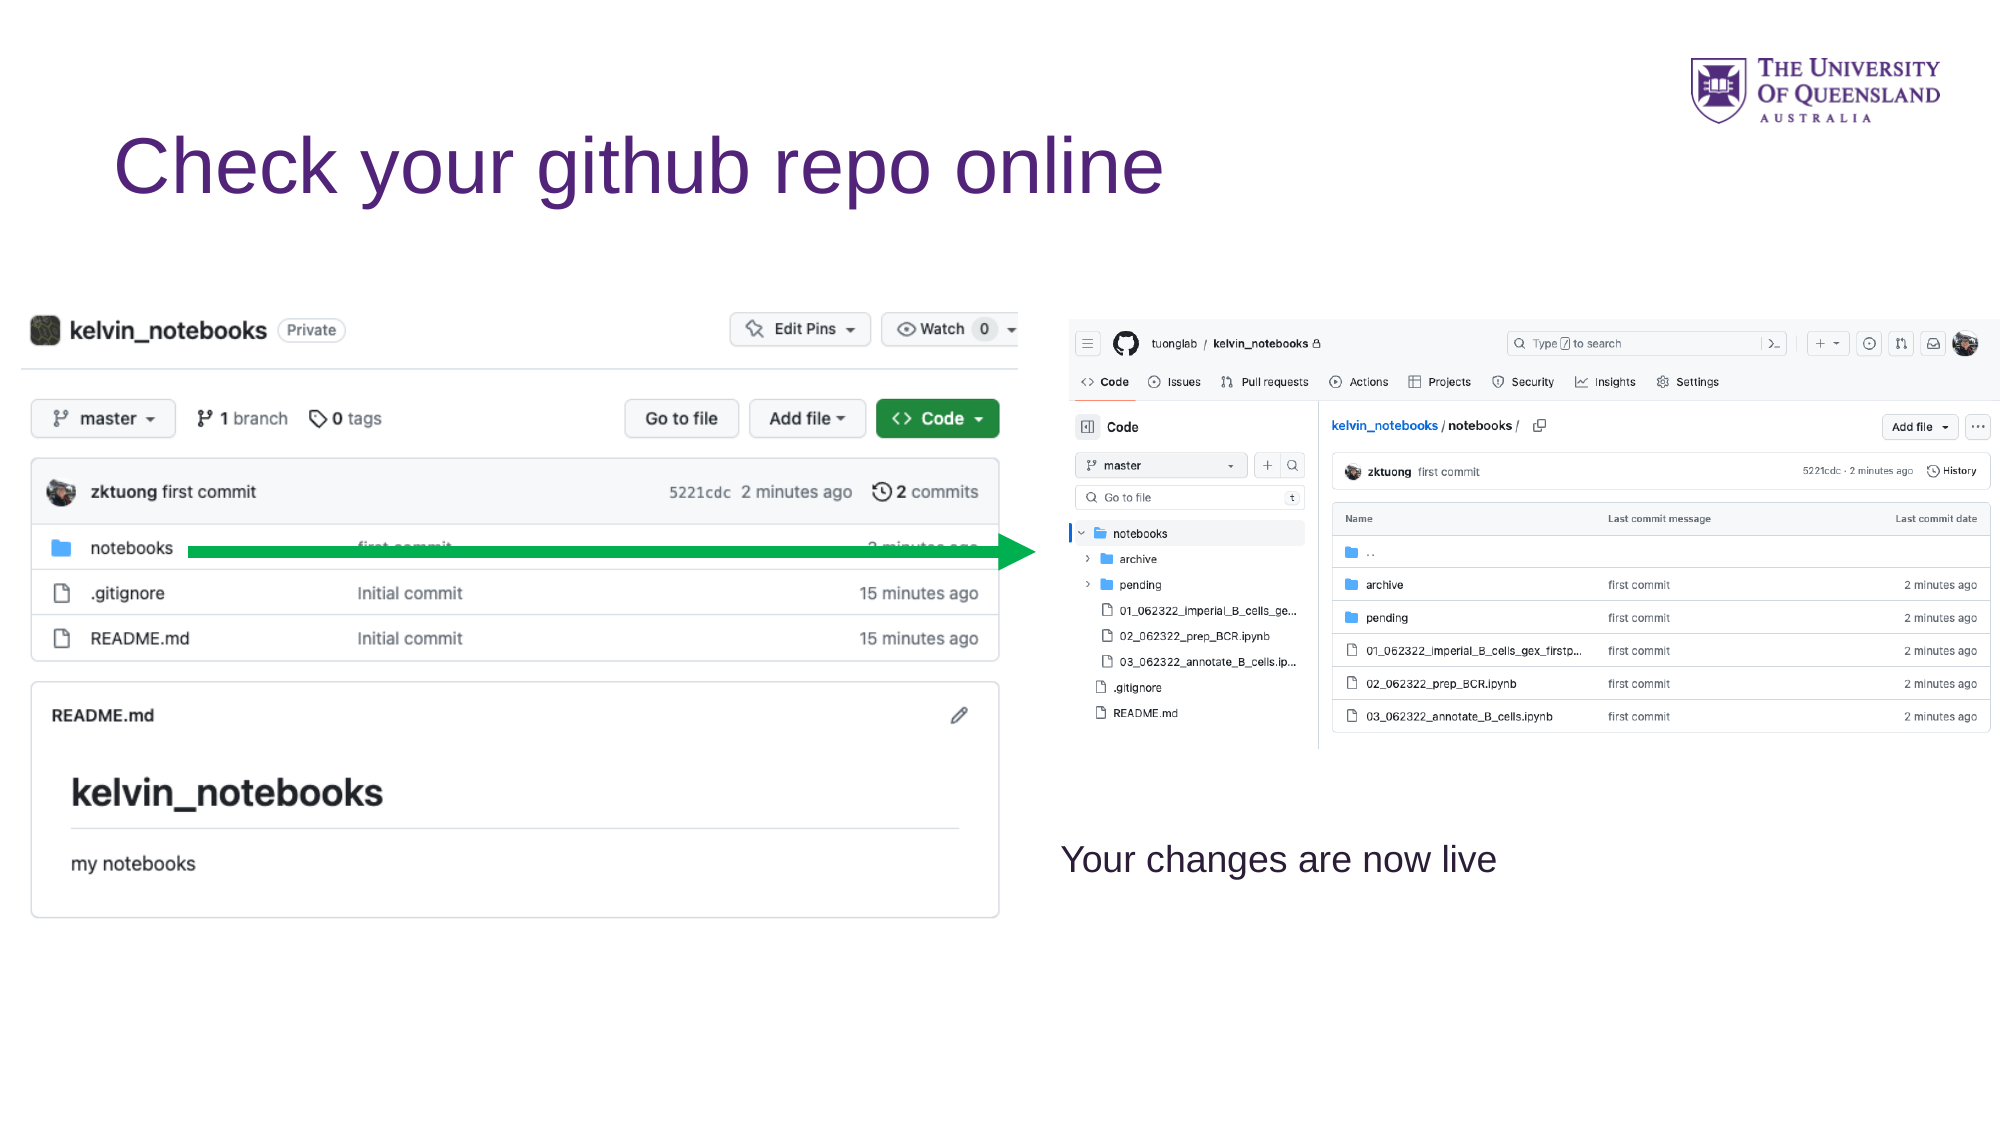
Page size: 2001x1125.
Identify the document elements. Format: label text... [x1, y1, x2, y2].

picture [21, 300, 1018, 944]
picture [1068, 319, 2000, 749]
text_box Your changes are now live [1045, 827, 1672, 888]
picture [1691, 58, 1940, 124]
title Check your github repo online [114, 125, 1685, 203]
